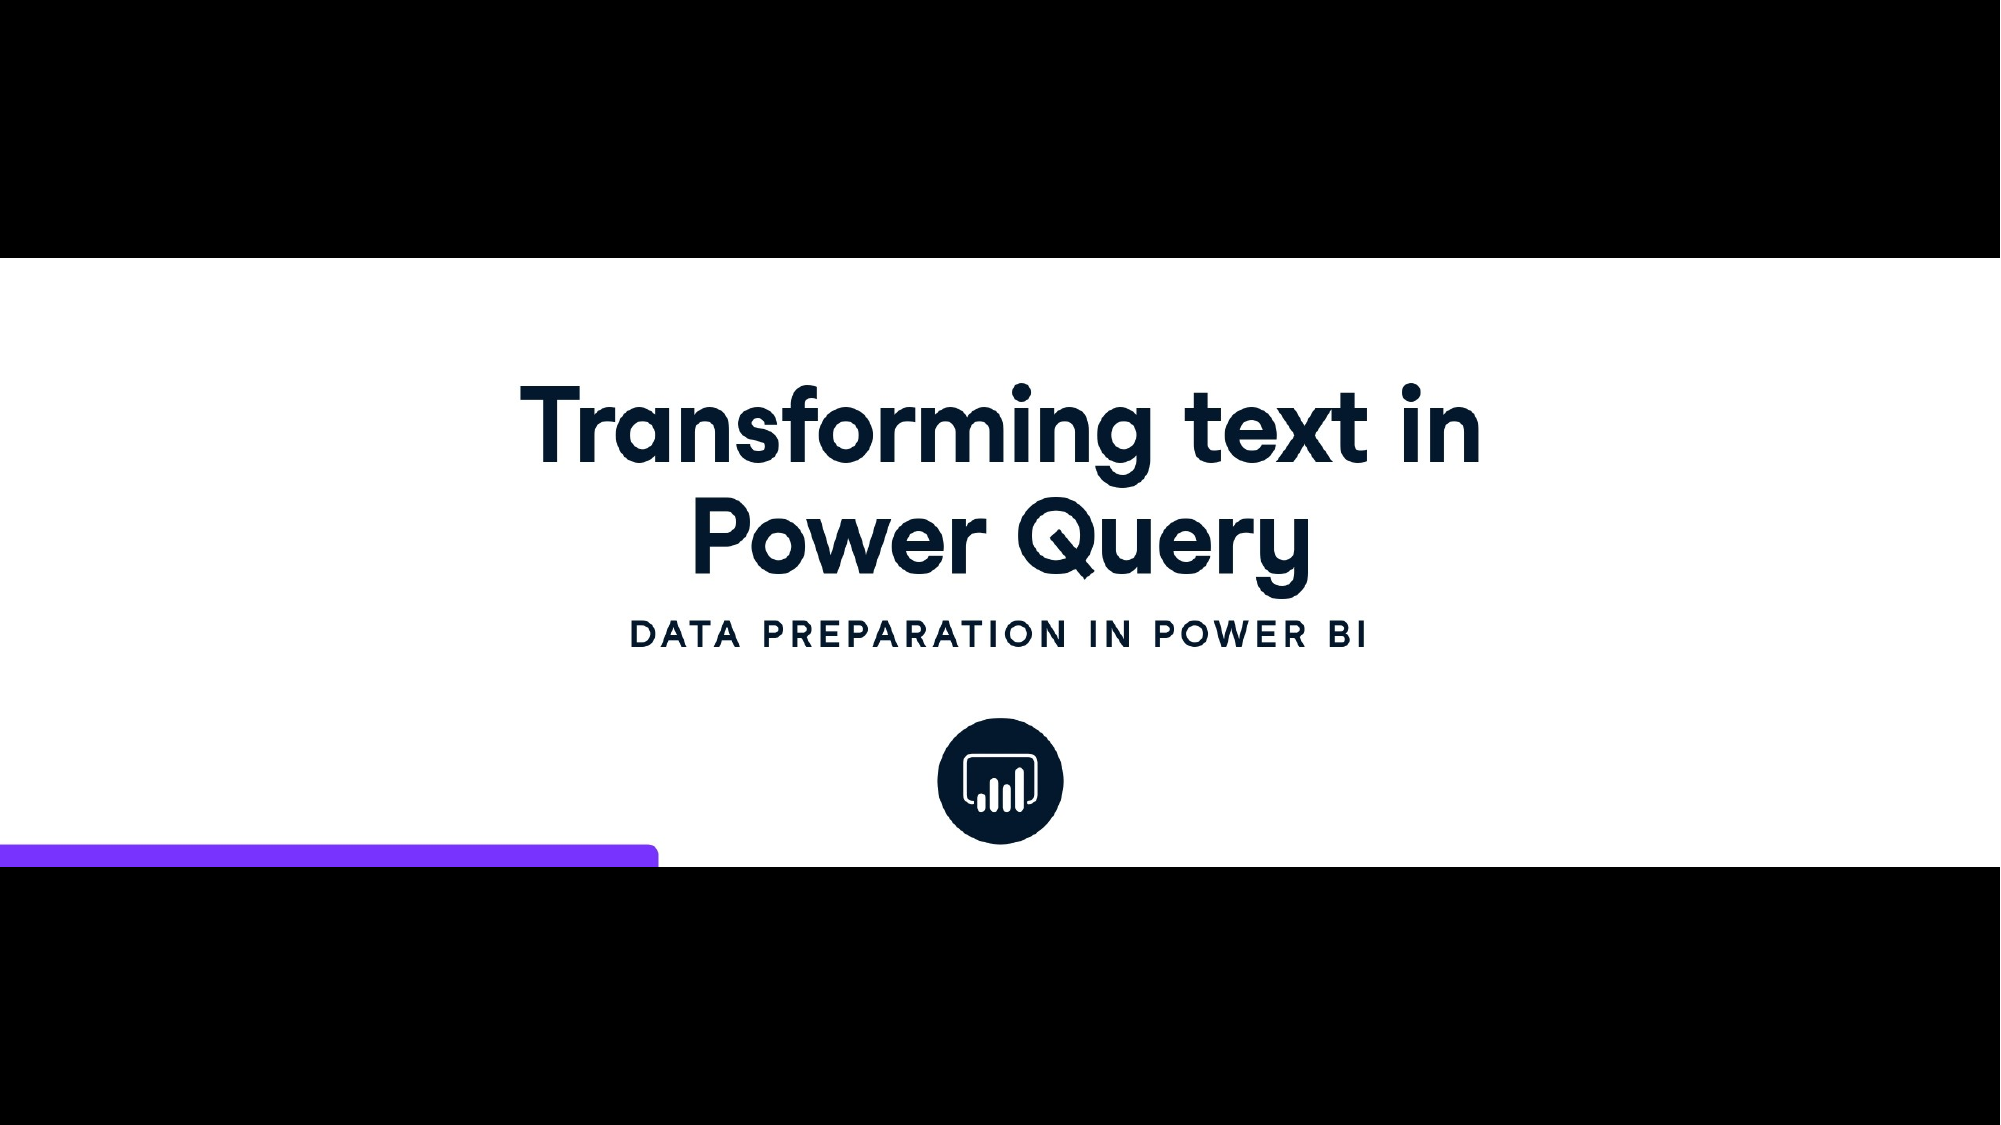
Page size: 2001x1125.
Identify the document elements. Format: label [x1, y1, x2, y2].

picture [0, 257, 2000, 867]
